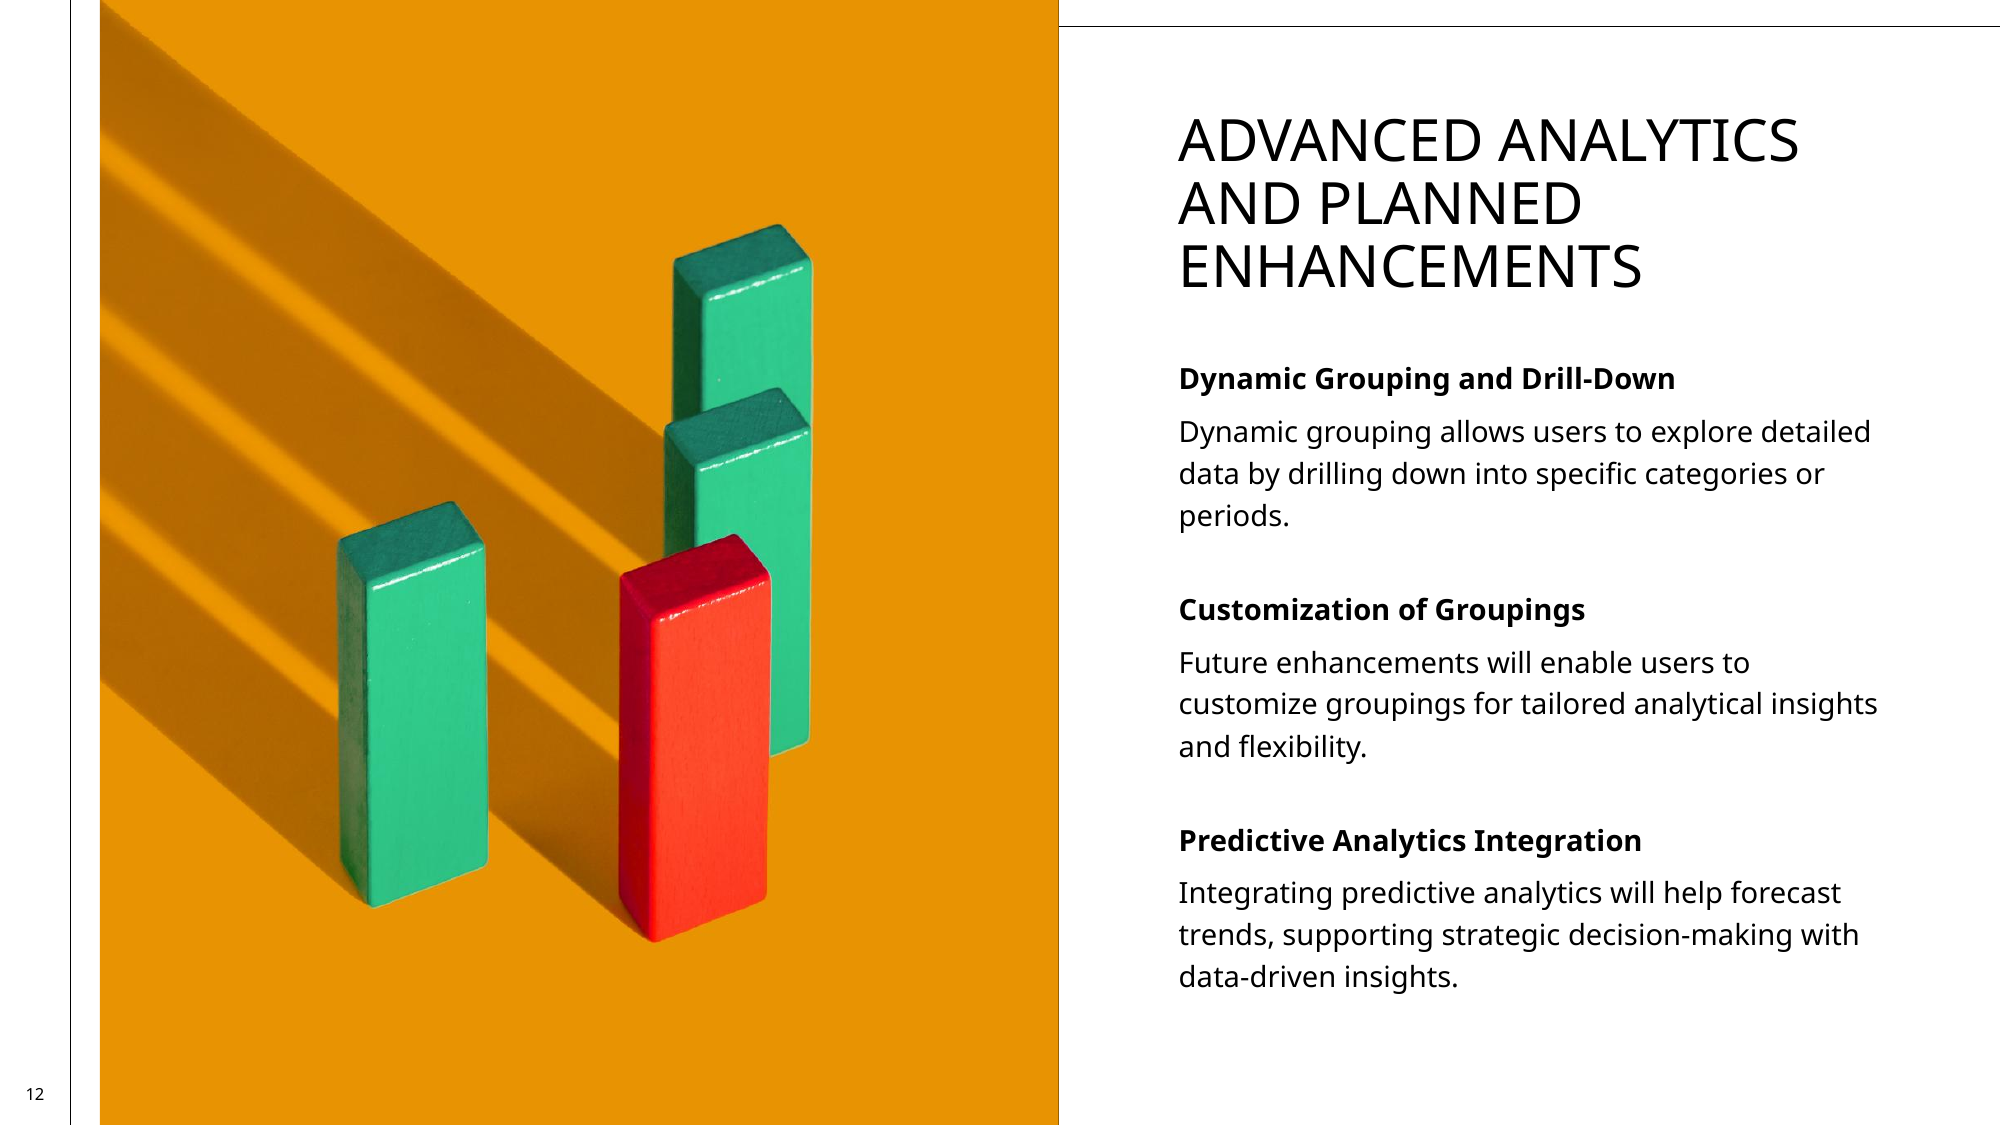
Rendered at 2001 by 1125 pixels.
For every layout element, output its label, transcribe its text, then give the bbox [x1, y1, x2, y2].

title Advanced Analytics and Planned Enhancements [1163, 104, 1899, 323]
picture [99, 0, 1059, 1125]
list Dynamic Grouping and Drill-Down Dynamic grouping allows users to explore detailed data by drilling down into specific categories or periods. Customization of Groupings Future enhancements will enable users to customize groupings for tailored analytical insights and flexibility. Predictive Analytics Integration Integrating predictive analytics will help forecast trends, supporting strategic decision-making with data-driven insights. [1163, 346, 1899, 1049]
slide_number 12 [0, 1065, 71, 1125]
